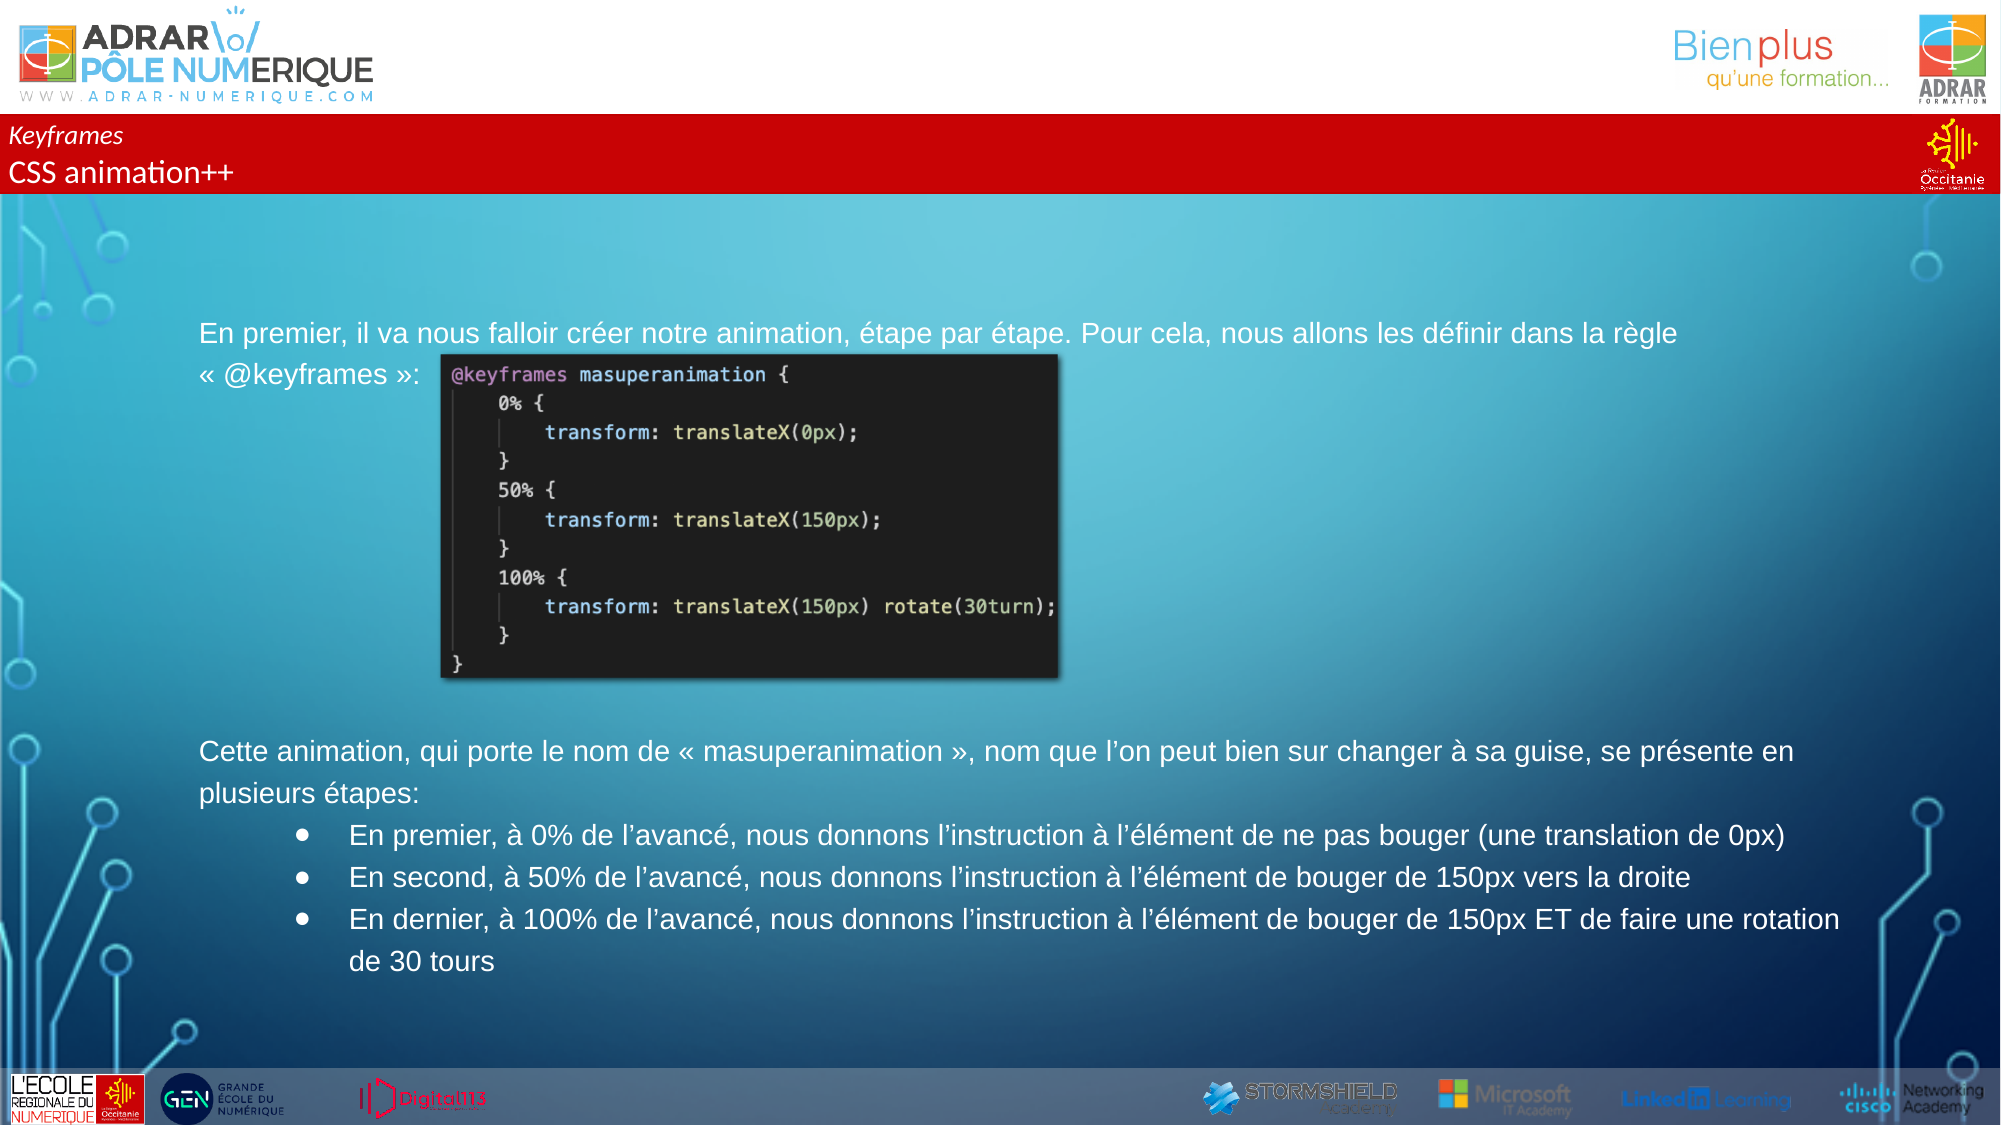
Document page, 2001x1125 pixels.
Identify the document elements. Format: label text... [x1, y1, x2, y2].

picture [1916, 11, 1988, 106]
picture [10, 0, 384, 109]
picture [1675, 29, 1888, 90]
picture [10, 1071, 145, 1125]
picture [347, 1076, 498, 1122]
list En premier, il va nous falloir créer notre animation, étape par étape. Pour cela, nous allons les définir dans la règle « @keyframes »: Cette animation, qui porte le nom de « masuperanimation », nom que l’on peut bien sur changer à sa guise, se présente en plusieurs étapes: En premier, à 0% de l’avancé, nous donnons l’instruction à l’élément de ne pas bouger (une translation de 0px) En second, à 50% de l’avancé, nous donnons l’instruction à l’élément de bouger de 150px vers la droite En dernier, à 100% de l’avancé, nous donnons l’instruction à l’élément de bouger de 150px ET de faire une rotation de 30 tours [183, 299, 1863, 1017]
picture [0, 114, 2001, 1125]
text_box Keyframes CSS animation++ [0, 102, 383, 205]
picture [1202, 1076, 1397, 1121]
